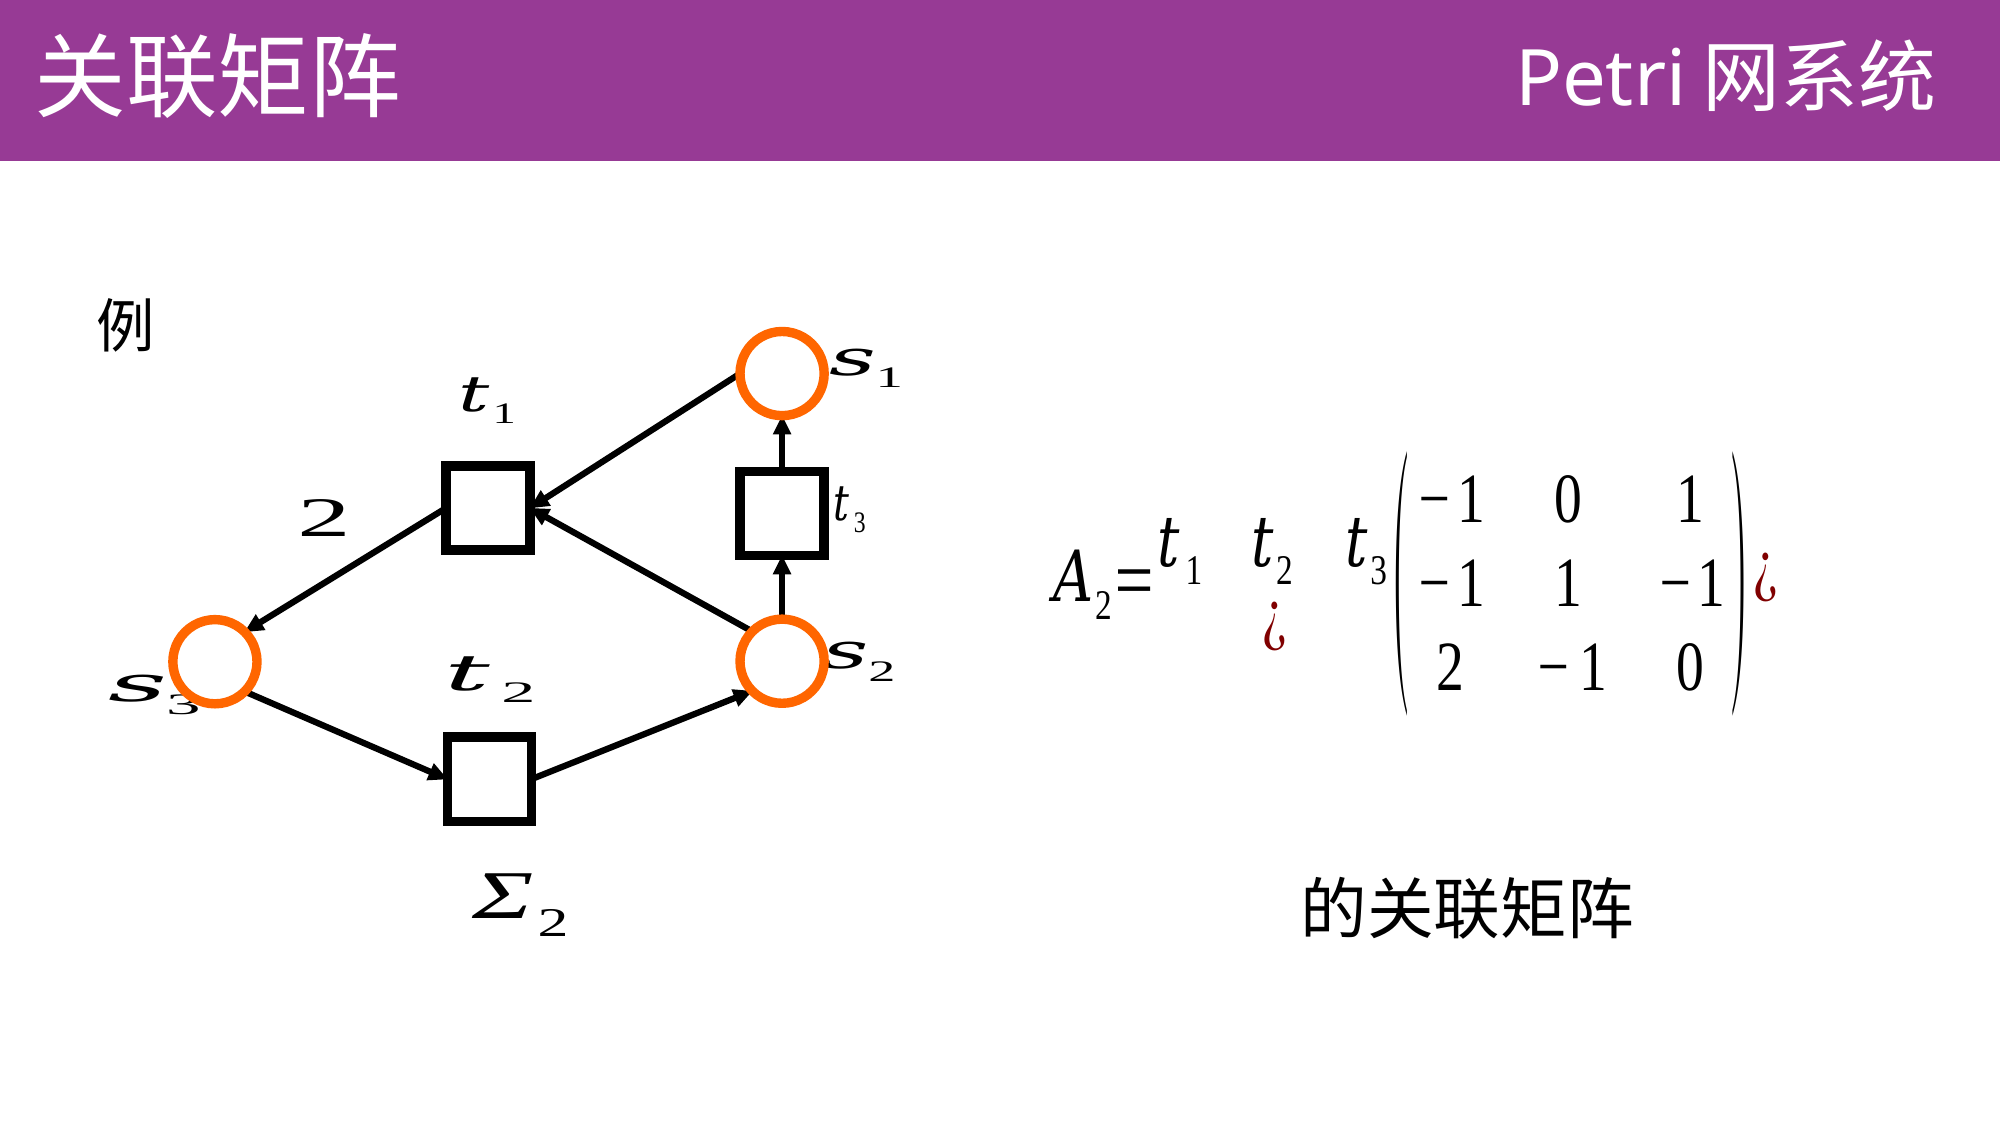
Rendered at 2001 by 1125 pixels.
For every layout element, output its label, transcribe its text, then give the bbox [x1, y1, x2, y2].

text_box 例 [81, 282, 170, 367]
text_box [100, 331, 904, 822]
text_box Petri网系统 [1500, 0, 2000, 161]
title 关联矩阵 [19, 0, 1250, 161]
